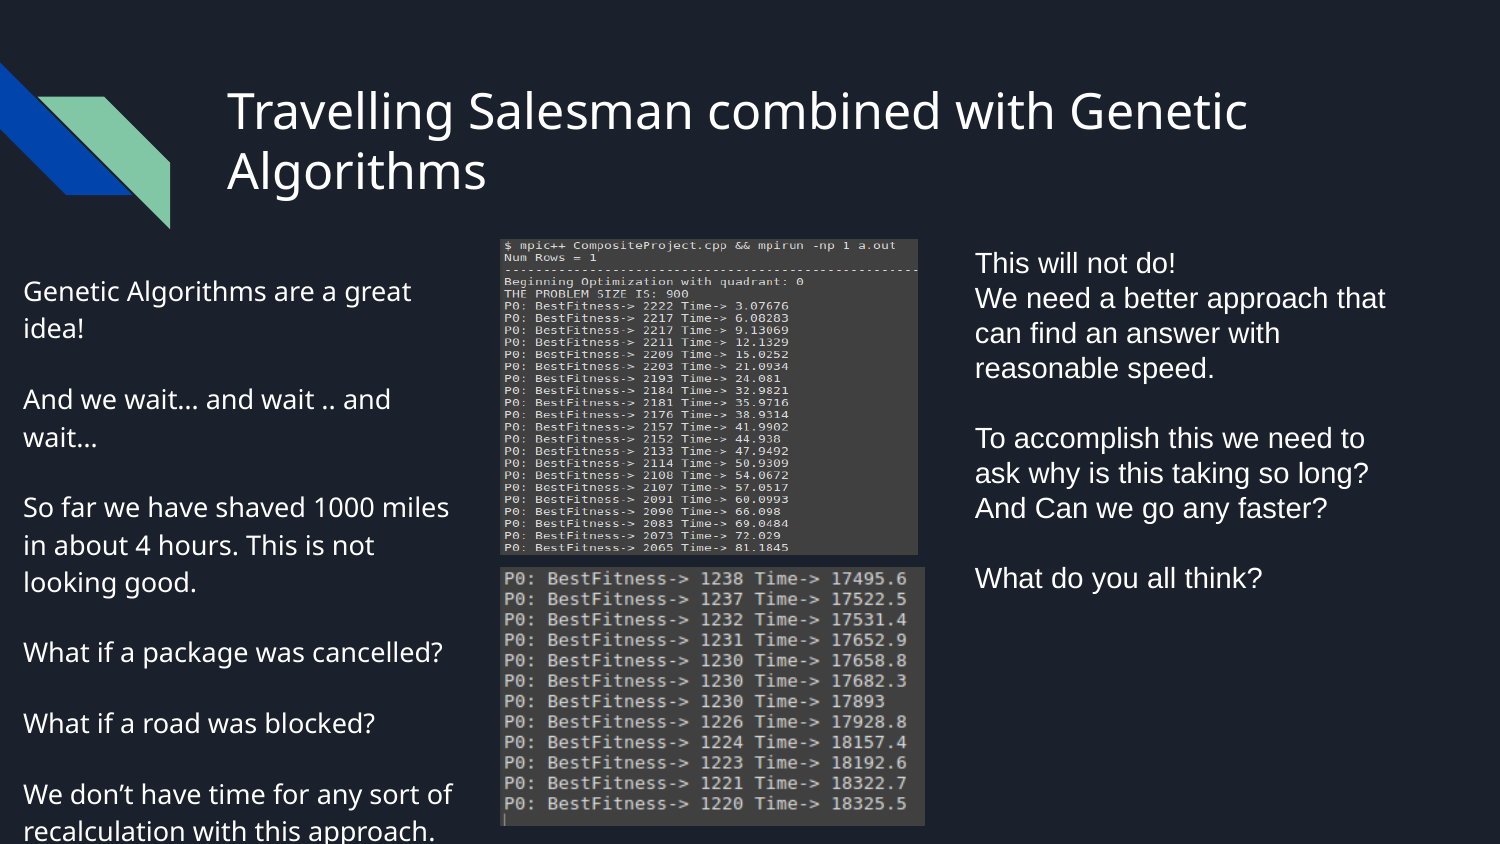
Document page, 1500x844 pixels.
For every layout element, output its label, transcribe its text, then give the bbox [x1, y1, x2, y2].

list Genetic Algorithms are a great idea! And we wait… and wait .. and wait… So far we have shaved 1000 miles in about 4 hours. This is not looking good. What if a package was cancelled? What if a road was blocked? We don’t have time for any sort of recalculation with this approach. [8, 254, 476, 733]
title Travelling Salesman combined with Genetic Algorithms [212, 64, 1368, 215]
picture [500, 567, 925, 826]
text_box This will not do! We need a better approach that can find an answer with reasonable speed. To accomplish this we need to ask why is this taking so long? And Can we go any faster? What do you all think? [959, 229, 1422, 695]
picture [500, 239, 918, 556]
